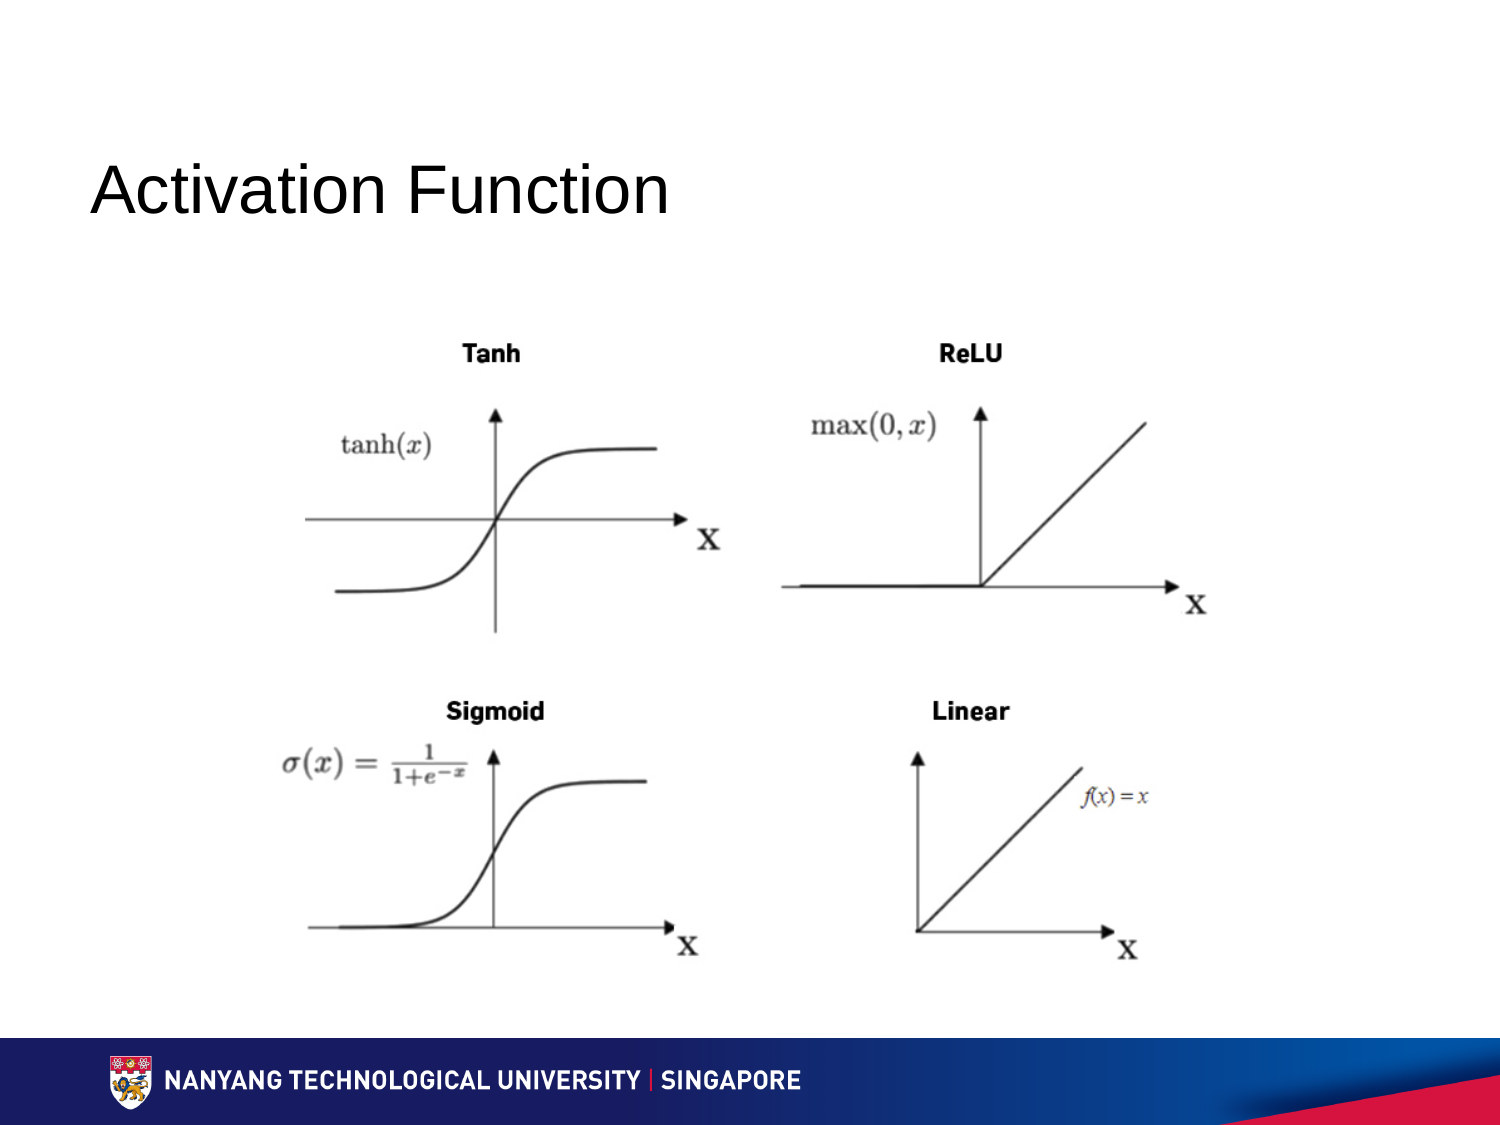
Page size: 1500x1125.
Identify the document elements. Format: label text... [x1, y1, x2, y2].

picture [0, 1038, 1500, 1125]
title Activation Function [75, 92, 1425, 280]
picture [255, 312, 1245, 976]
